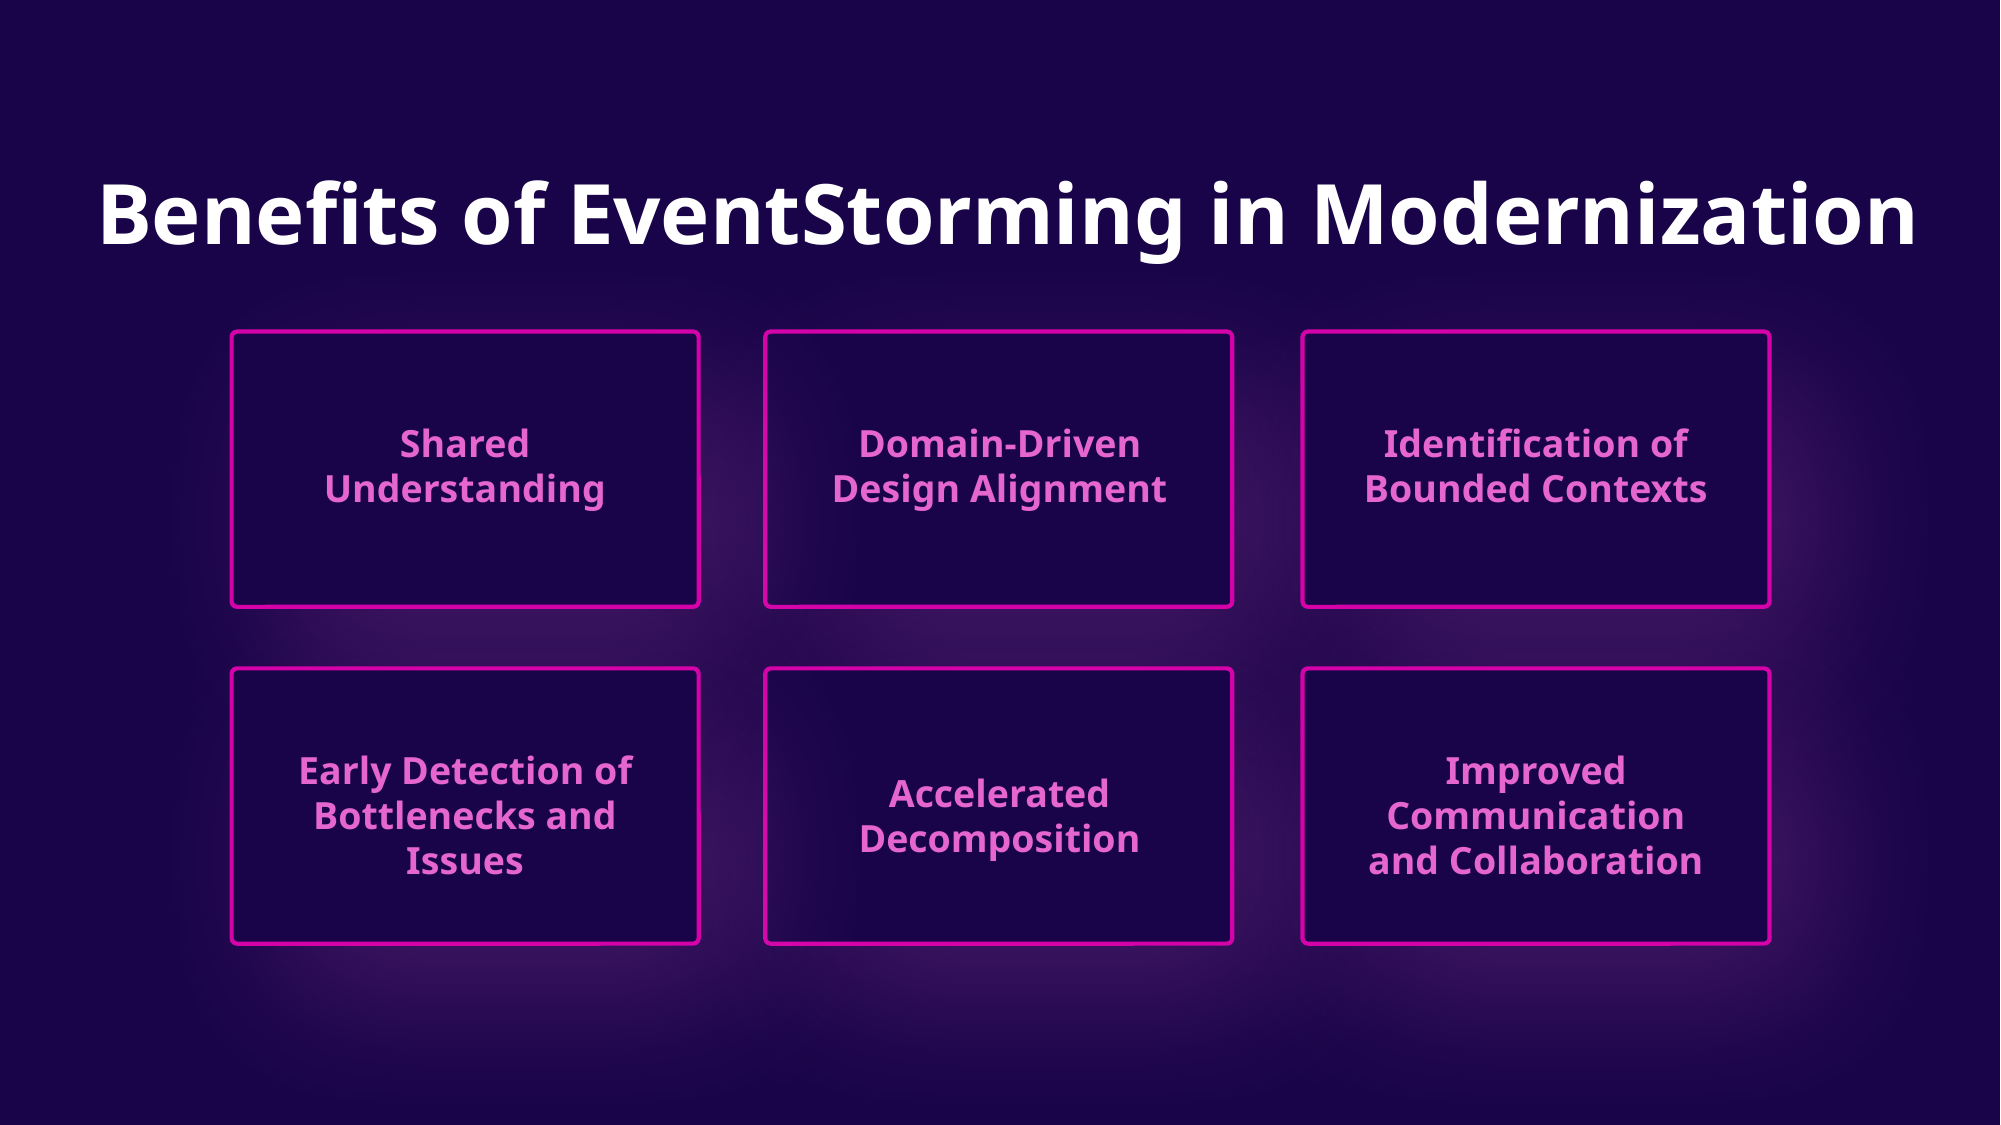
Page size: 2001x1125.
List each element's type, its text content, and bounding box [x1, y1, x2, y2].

list Identification of Bounded Contexts [1346, 420, 1726, 512]
list Improved Communication and Collaboration [1346, 746, 1726, 883]
list Shared Understanding [275, 420, 655, 512]
list Early Detection of Bottlenecks and Issues [275, 746, 655, 883]
title Benefits of EventStorming in Modernization [16, 160, 2000, 262]
list Accelerated Decomposition [809, 769, 1190, 861]
list Domain-Driven Design Alignment [809, 420, 1190, 512]
